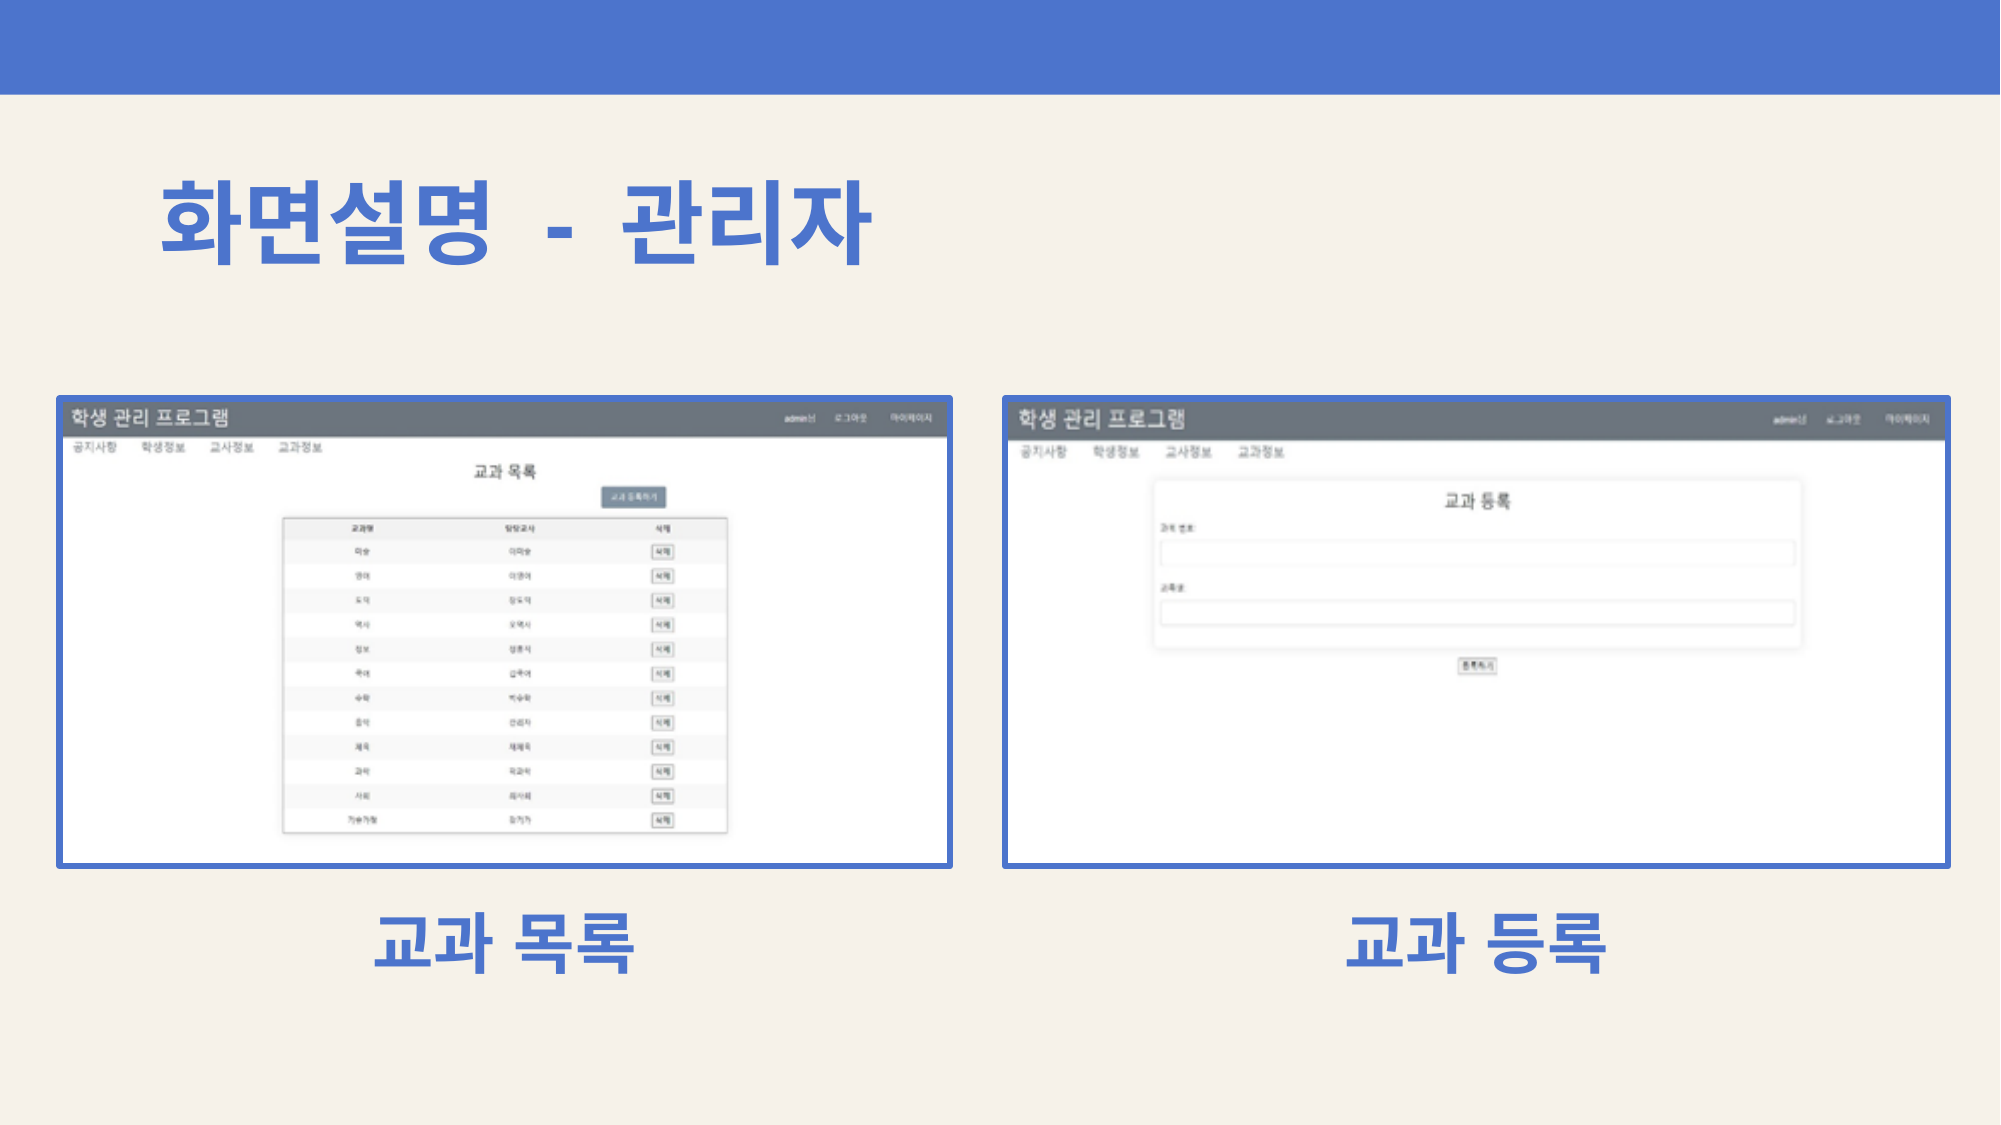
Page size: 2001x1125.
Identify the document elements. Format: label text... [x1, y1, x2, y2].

text_box 교과 등록 [1212, 889, 1742, 1004]
text_box 교과 목록 [249, 889, 760, 1004]
text_box [0, 0, 2000, 95]
picture [1008, 401, 1946, 864]
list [62, 401, 947, 864]
text_box 화면설명 - 관리자 [144, 108, 1269, 348]
